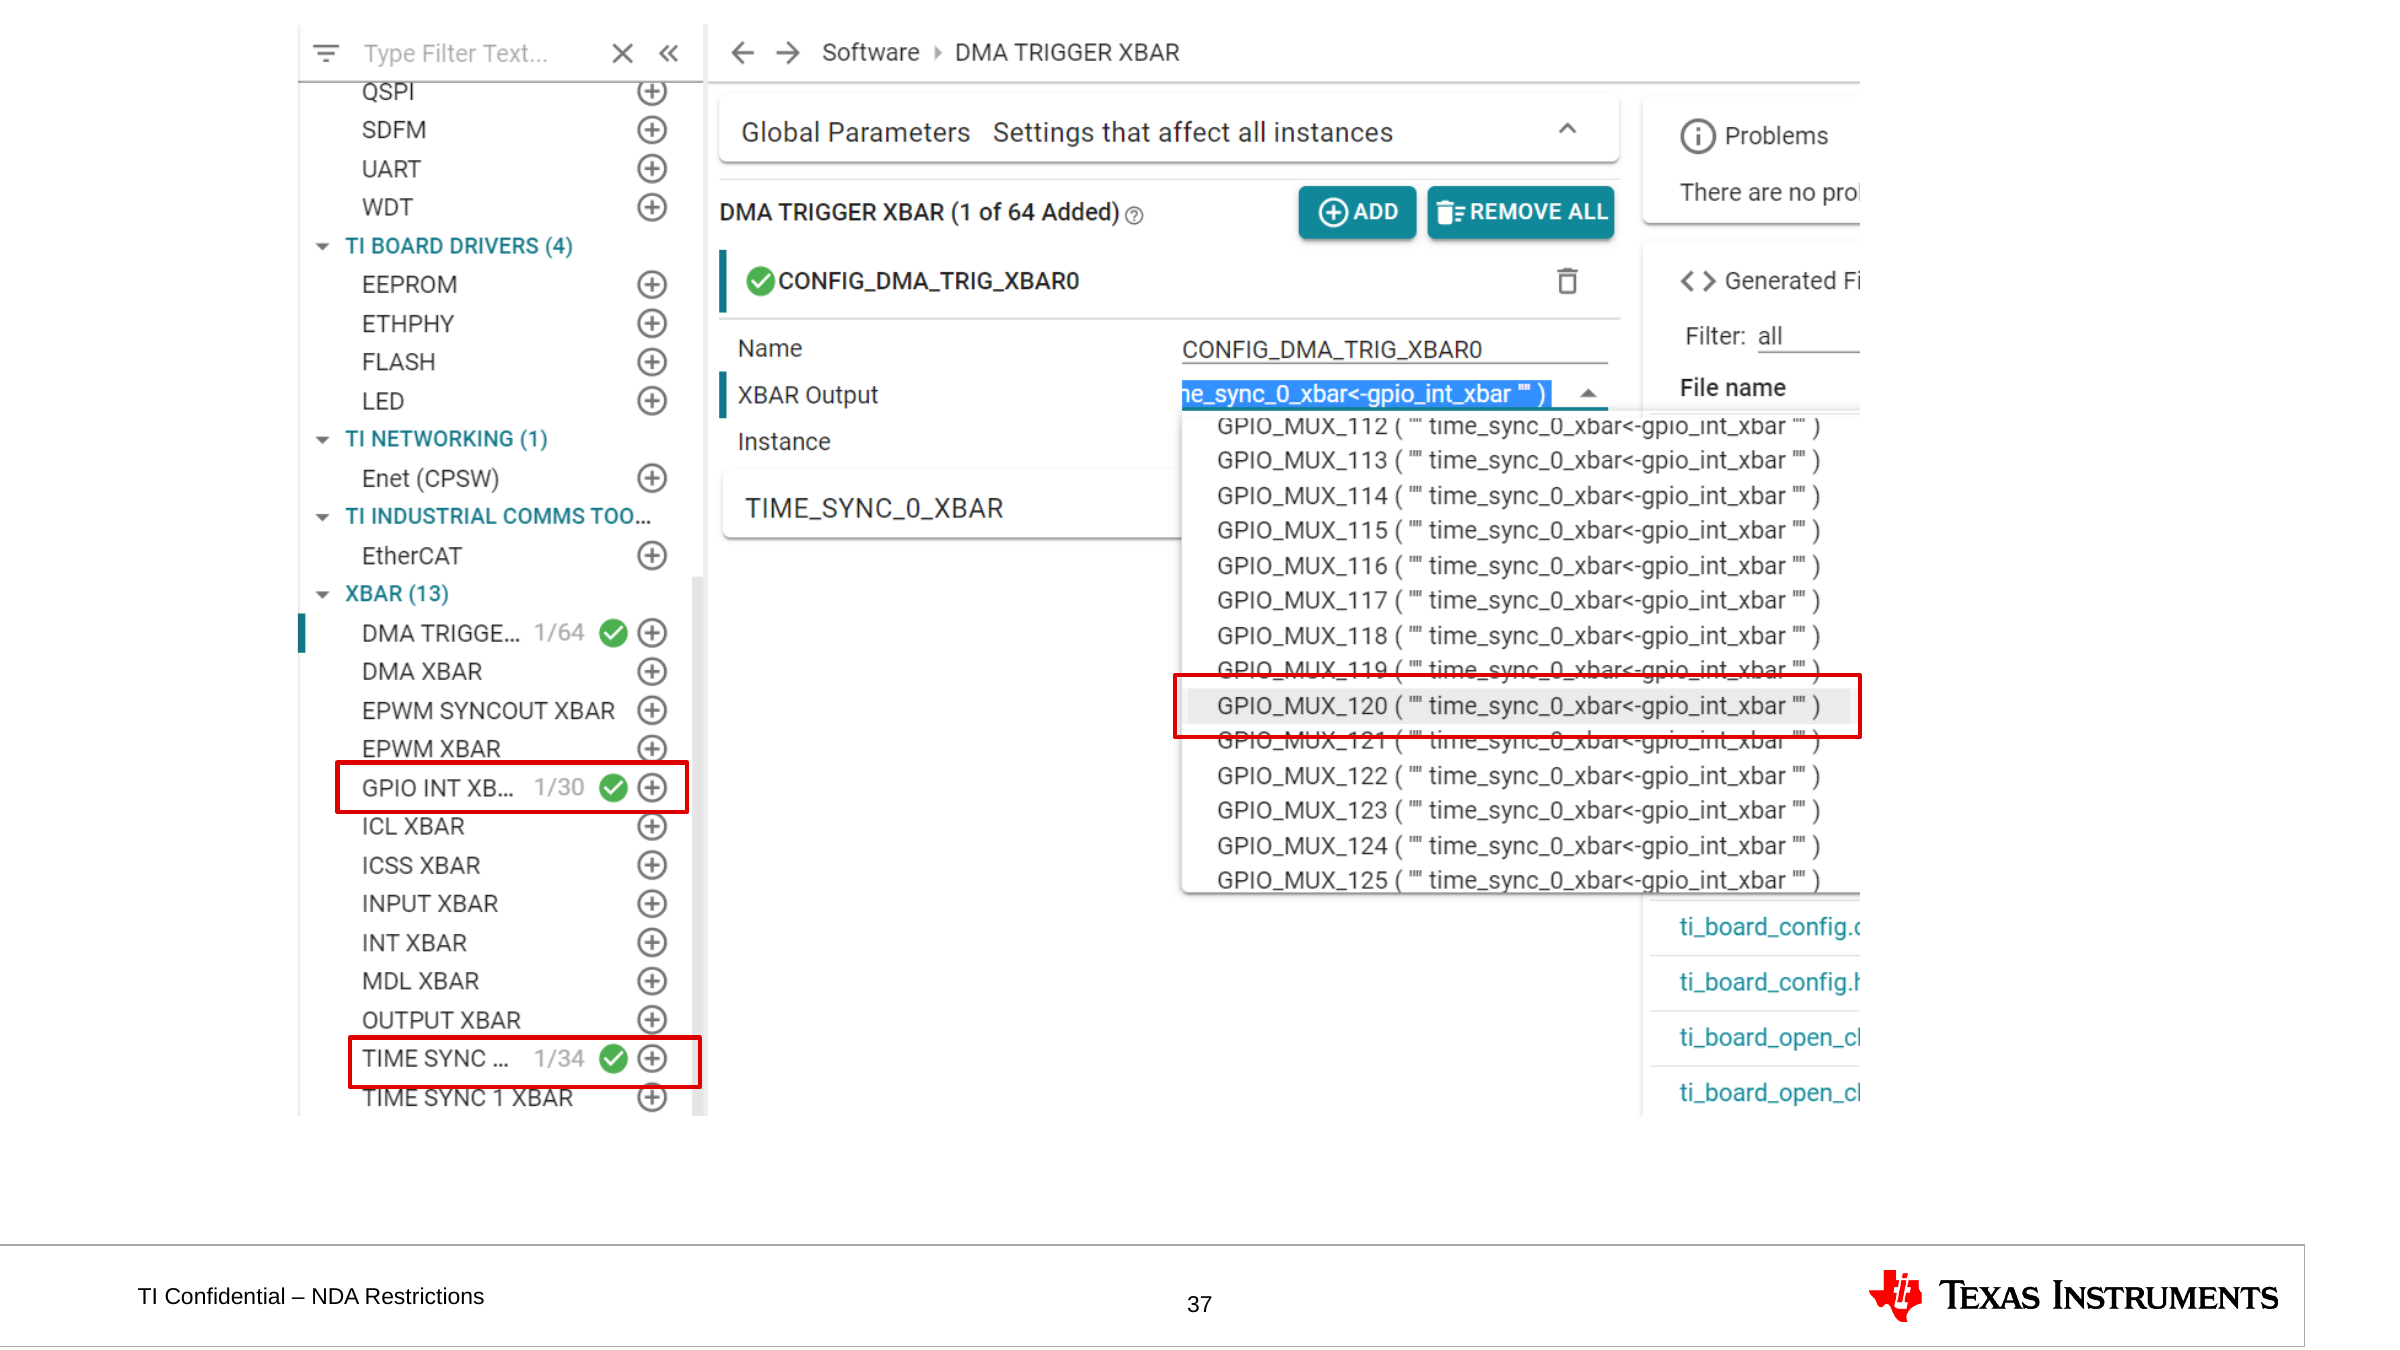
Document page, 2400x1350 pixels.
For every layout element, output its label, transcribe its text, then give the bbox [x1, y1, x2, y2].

picture [287, 24, 1860, 1116]
picture [1869, 1270, 2278, 1322]
text_box 18 [920, 1279, 1480, 1320]
